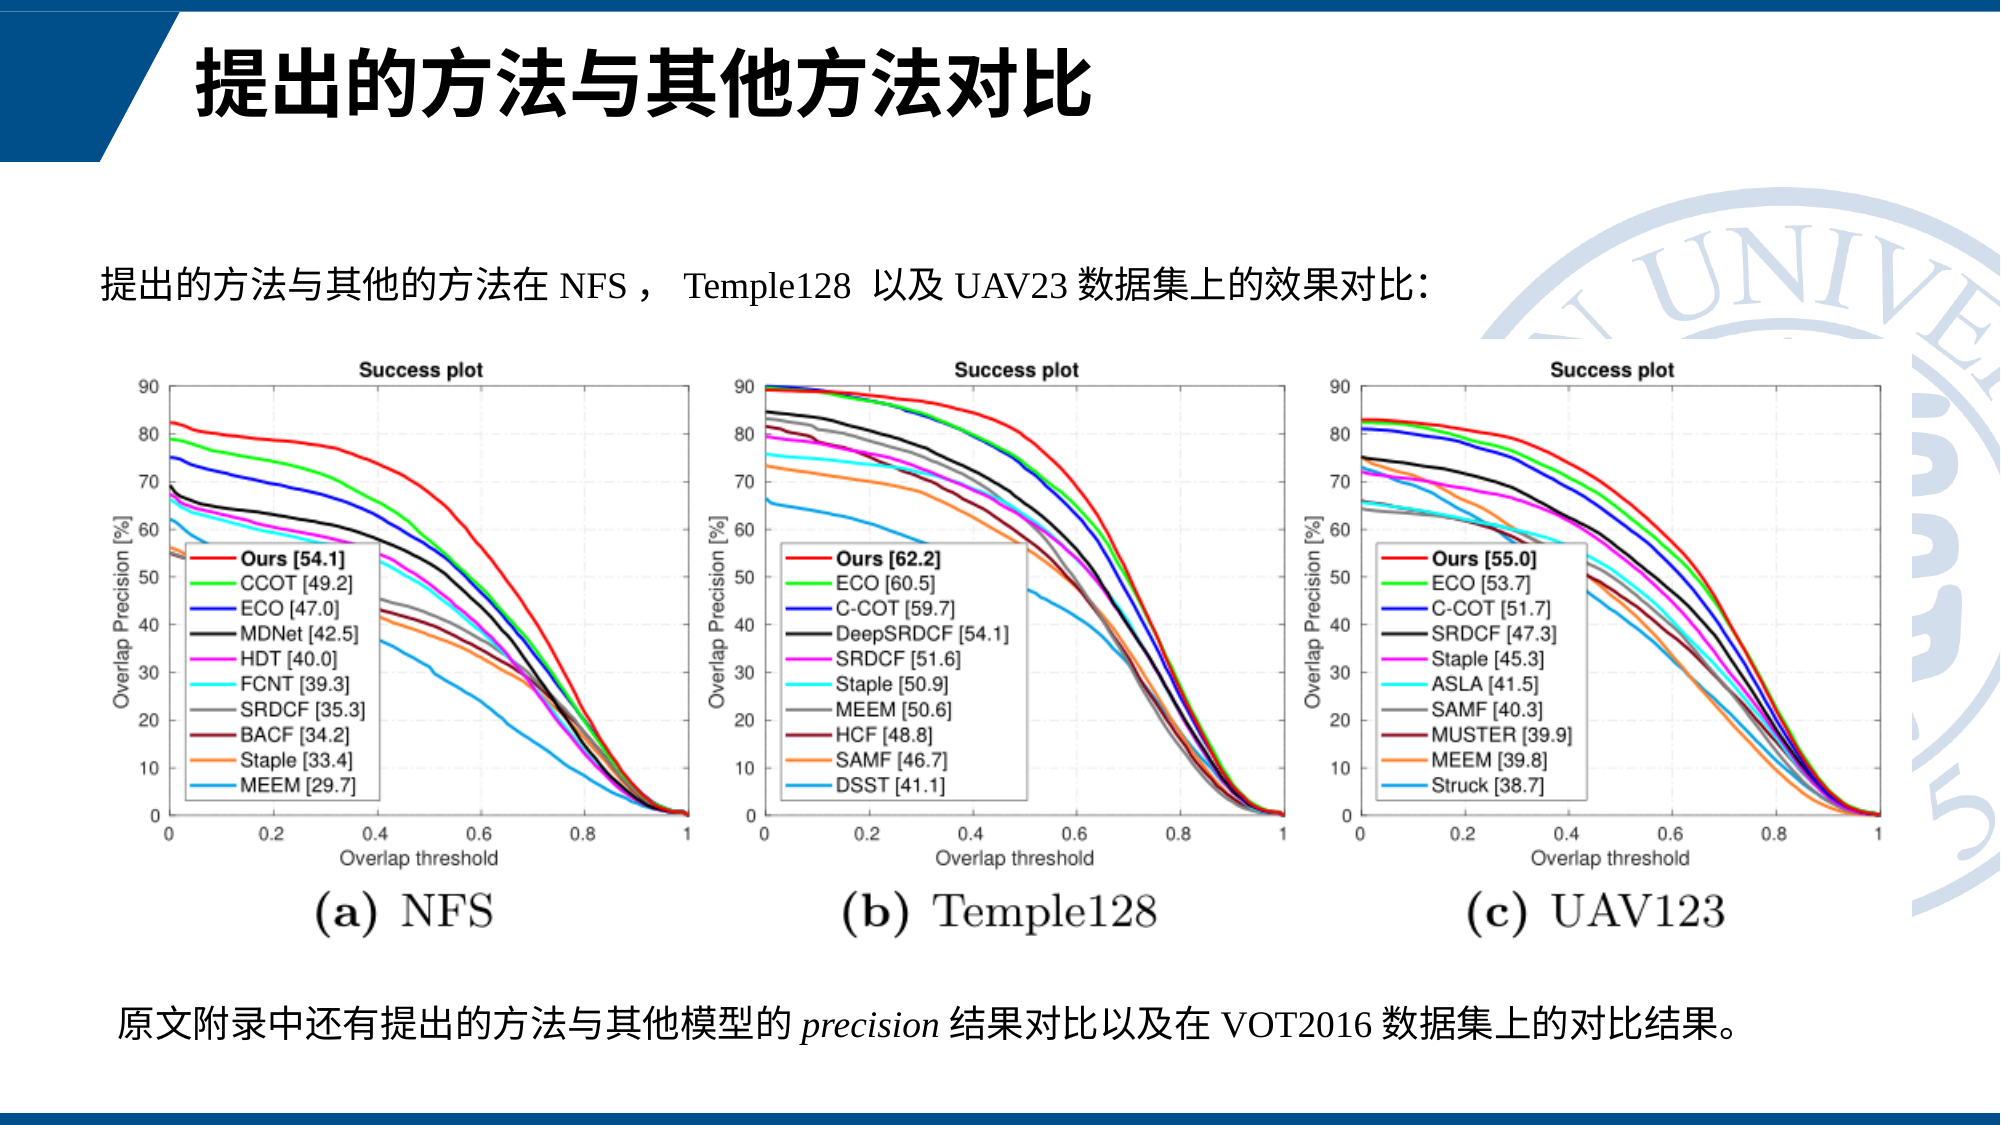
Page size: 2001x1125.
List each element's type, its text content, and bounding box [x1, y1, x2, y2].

text_box 提出的方法与其他的方法在NFS，Temple128 以及UAV23数据集上的效果对比： [85, 253, 1445, 314]
text_box 原文附录中还有提出的方法与其他模型的precision结果对比以及在VOT2016数据集上的对比结果。 [102, 993, 1758, 1053]
picture [102, 339, 1912, 945]
title 提出的方法与其他方法对比 [179, 11, 1863, 162]
